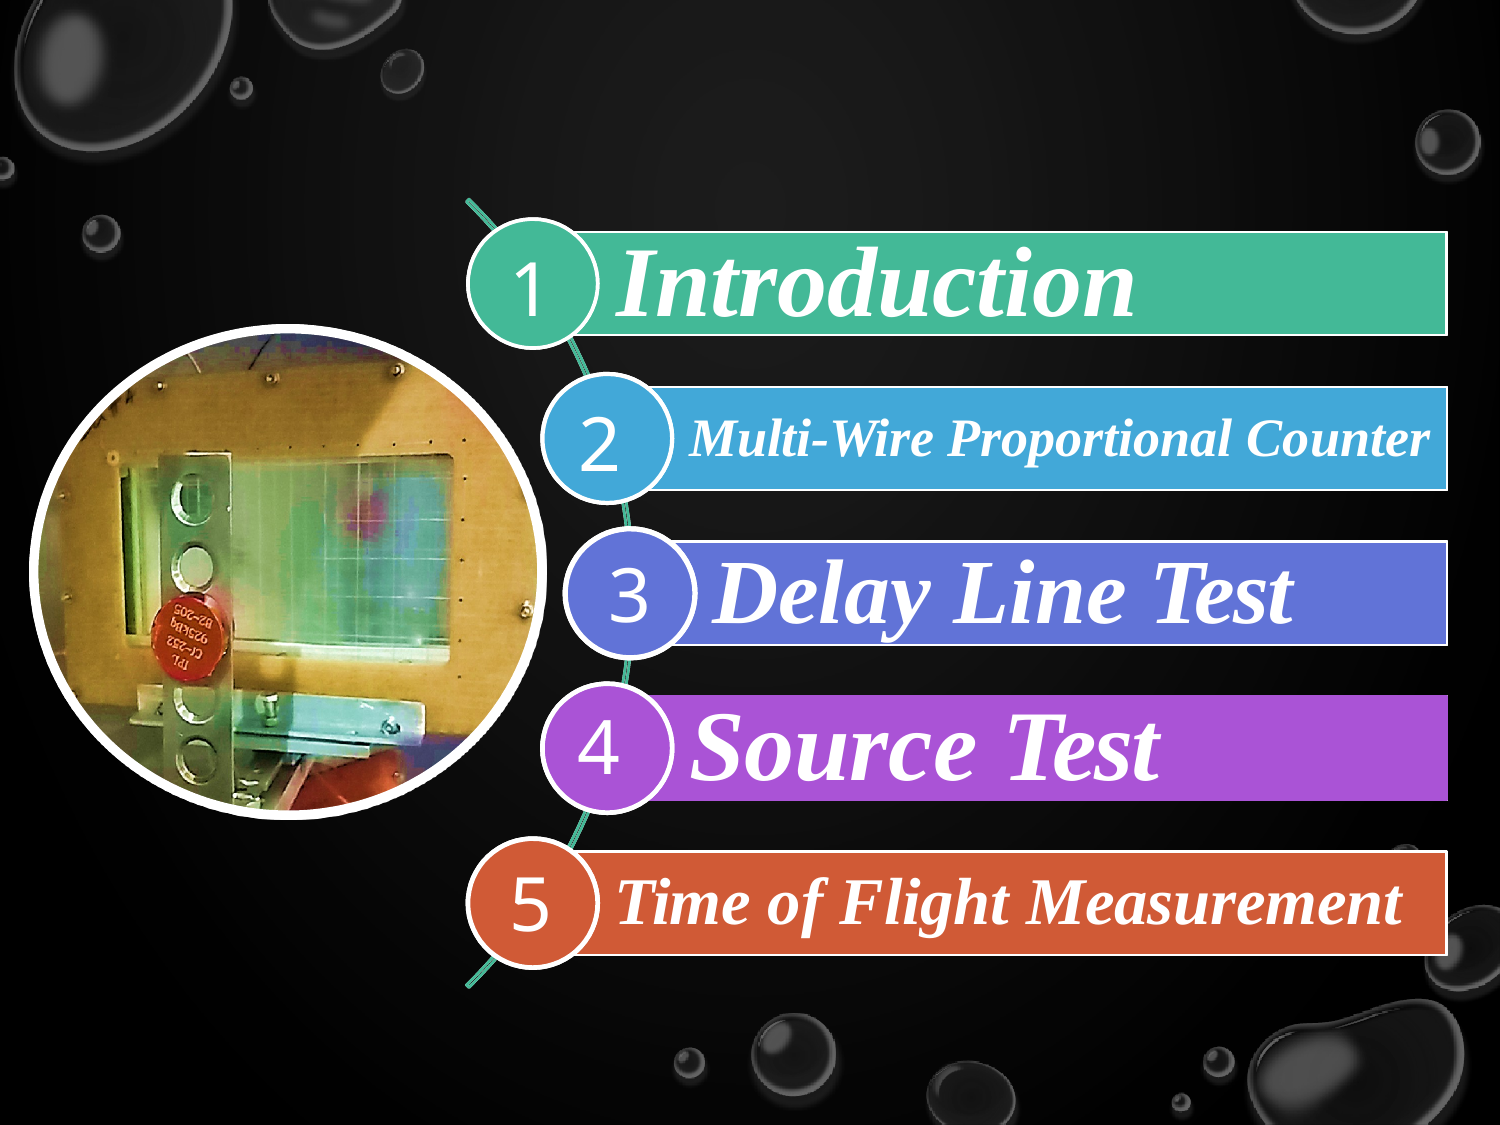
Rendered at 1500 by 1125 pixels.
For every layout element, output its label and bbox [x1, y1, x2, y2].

text_box [28, 323, 601, 971]
text_box [605, 525, 1449, 680]
text_box [605, 371, 1449, 525]
text_box [605, 681, 1449, 957]
text_box [0, 0, 1500, 1125]
